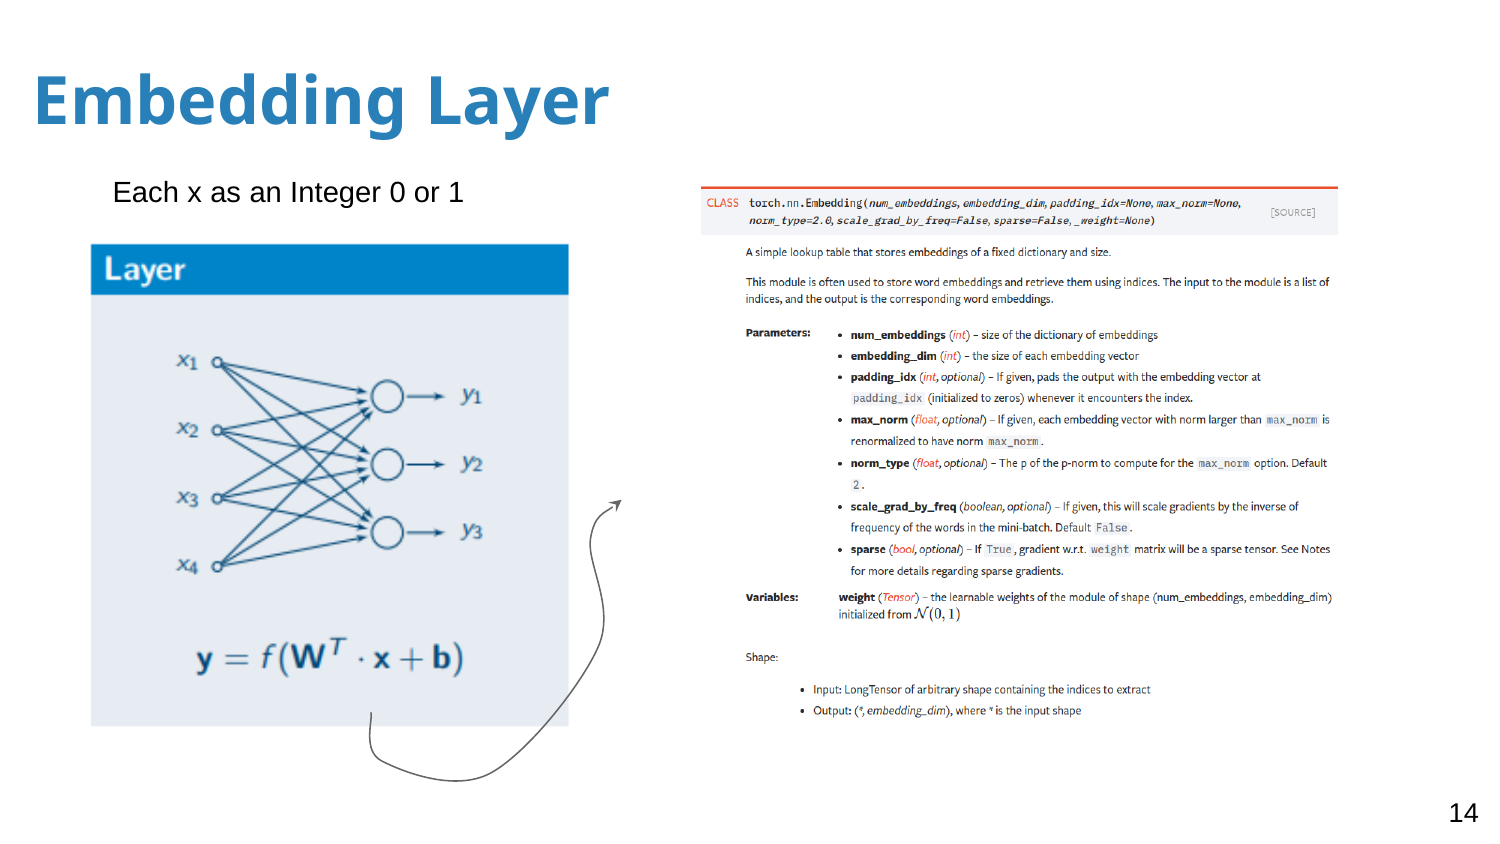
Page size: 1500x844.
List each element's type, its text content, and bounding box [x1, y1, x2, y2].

text_box Each x as an Integer 0 or 1 [97, 158, 632, 223]
text_box [586, 499, 622, 670]
picture [69, 194, 581, 751]
text_box [378, 759, 511, 782]
title Embedding Layer [17, 33, 1467, 153]
slide_number ‹#› [1403, 779, 1494, 844]
picture [692, 175, 1341, 746]
